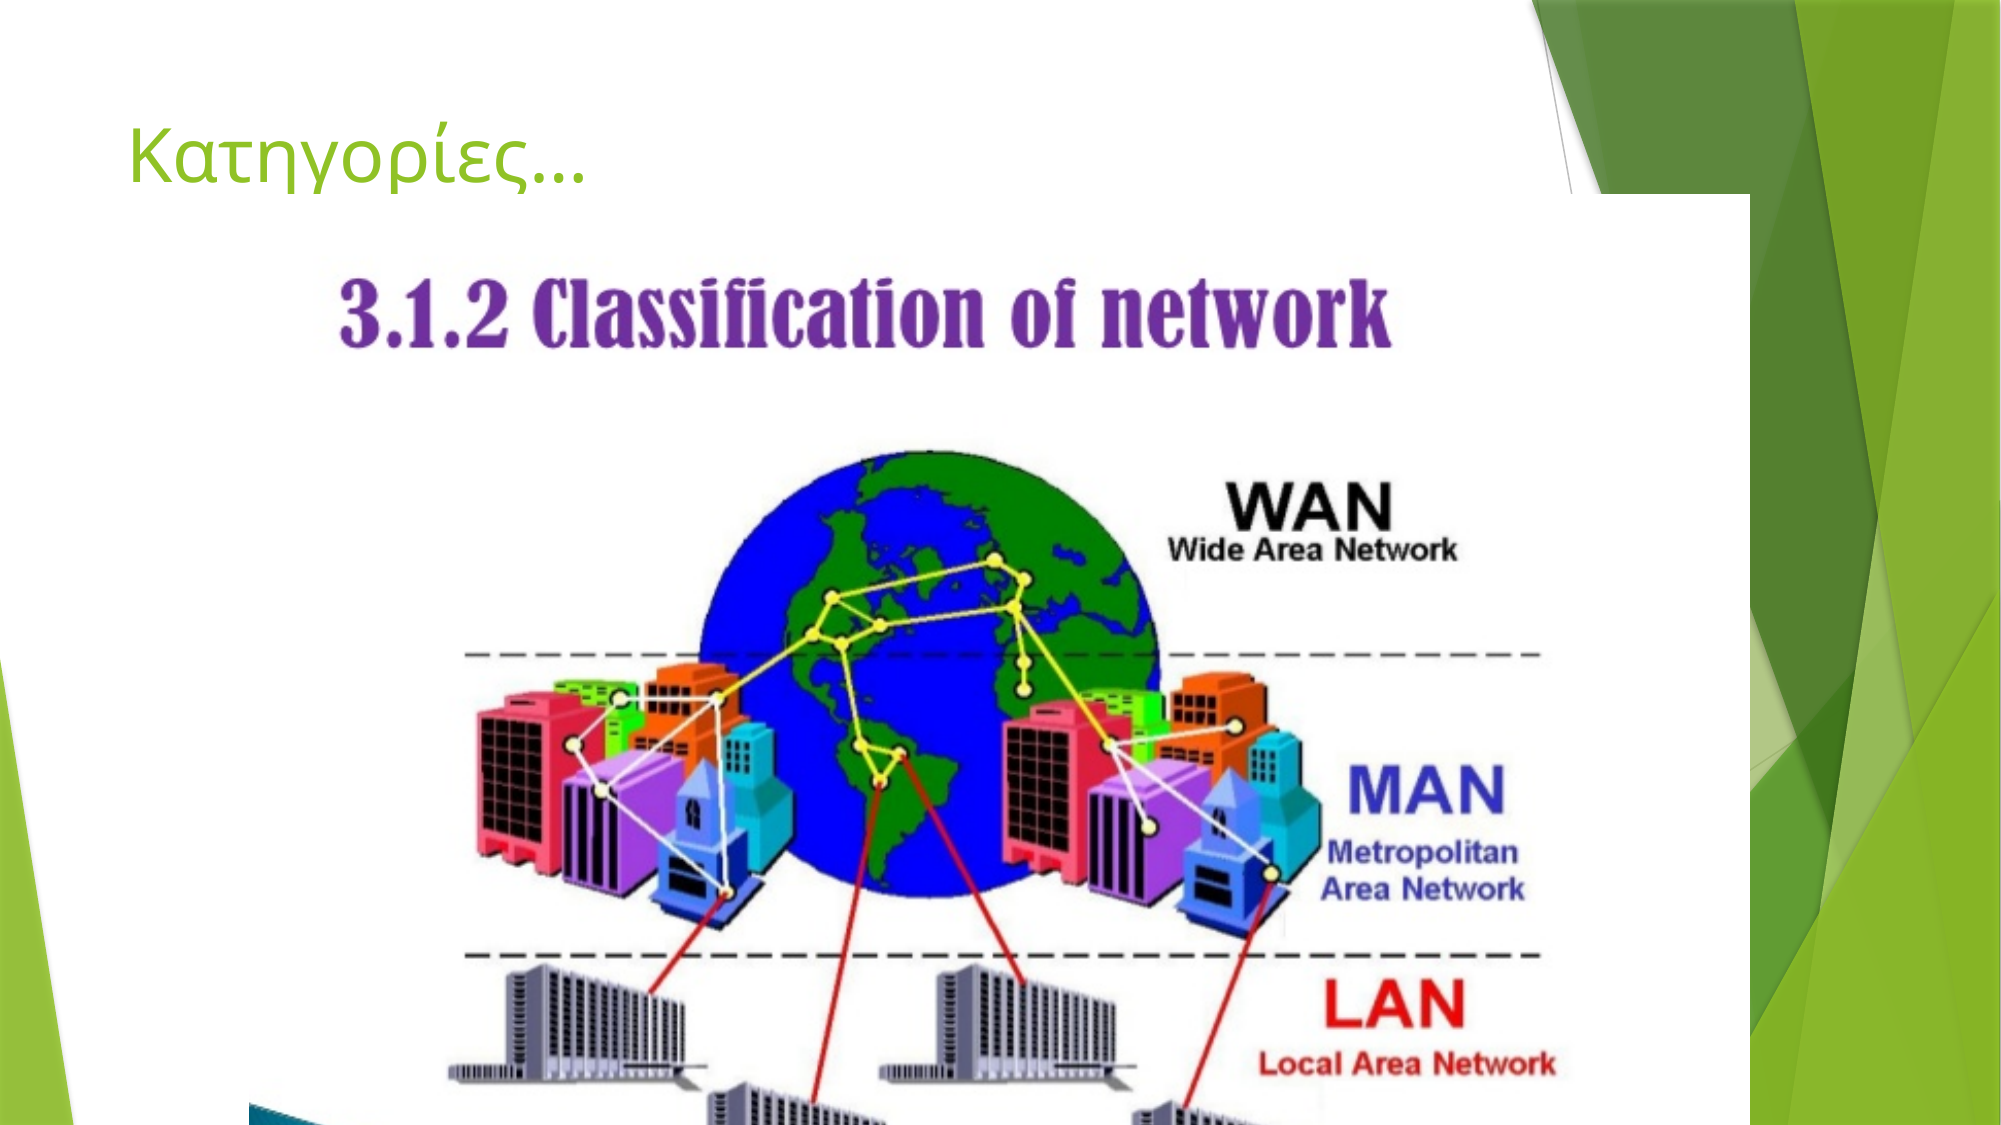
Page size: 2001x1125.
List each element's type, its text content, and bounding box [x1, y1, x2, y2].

title Κατηγορίες… [111, 99, 1522, 317]
picture [249, 194, 1751, 1125]
